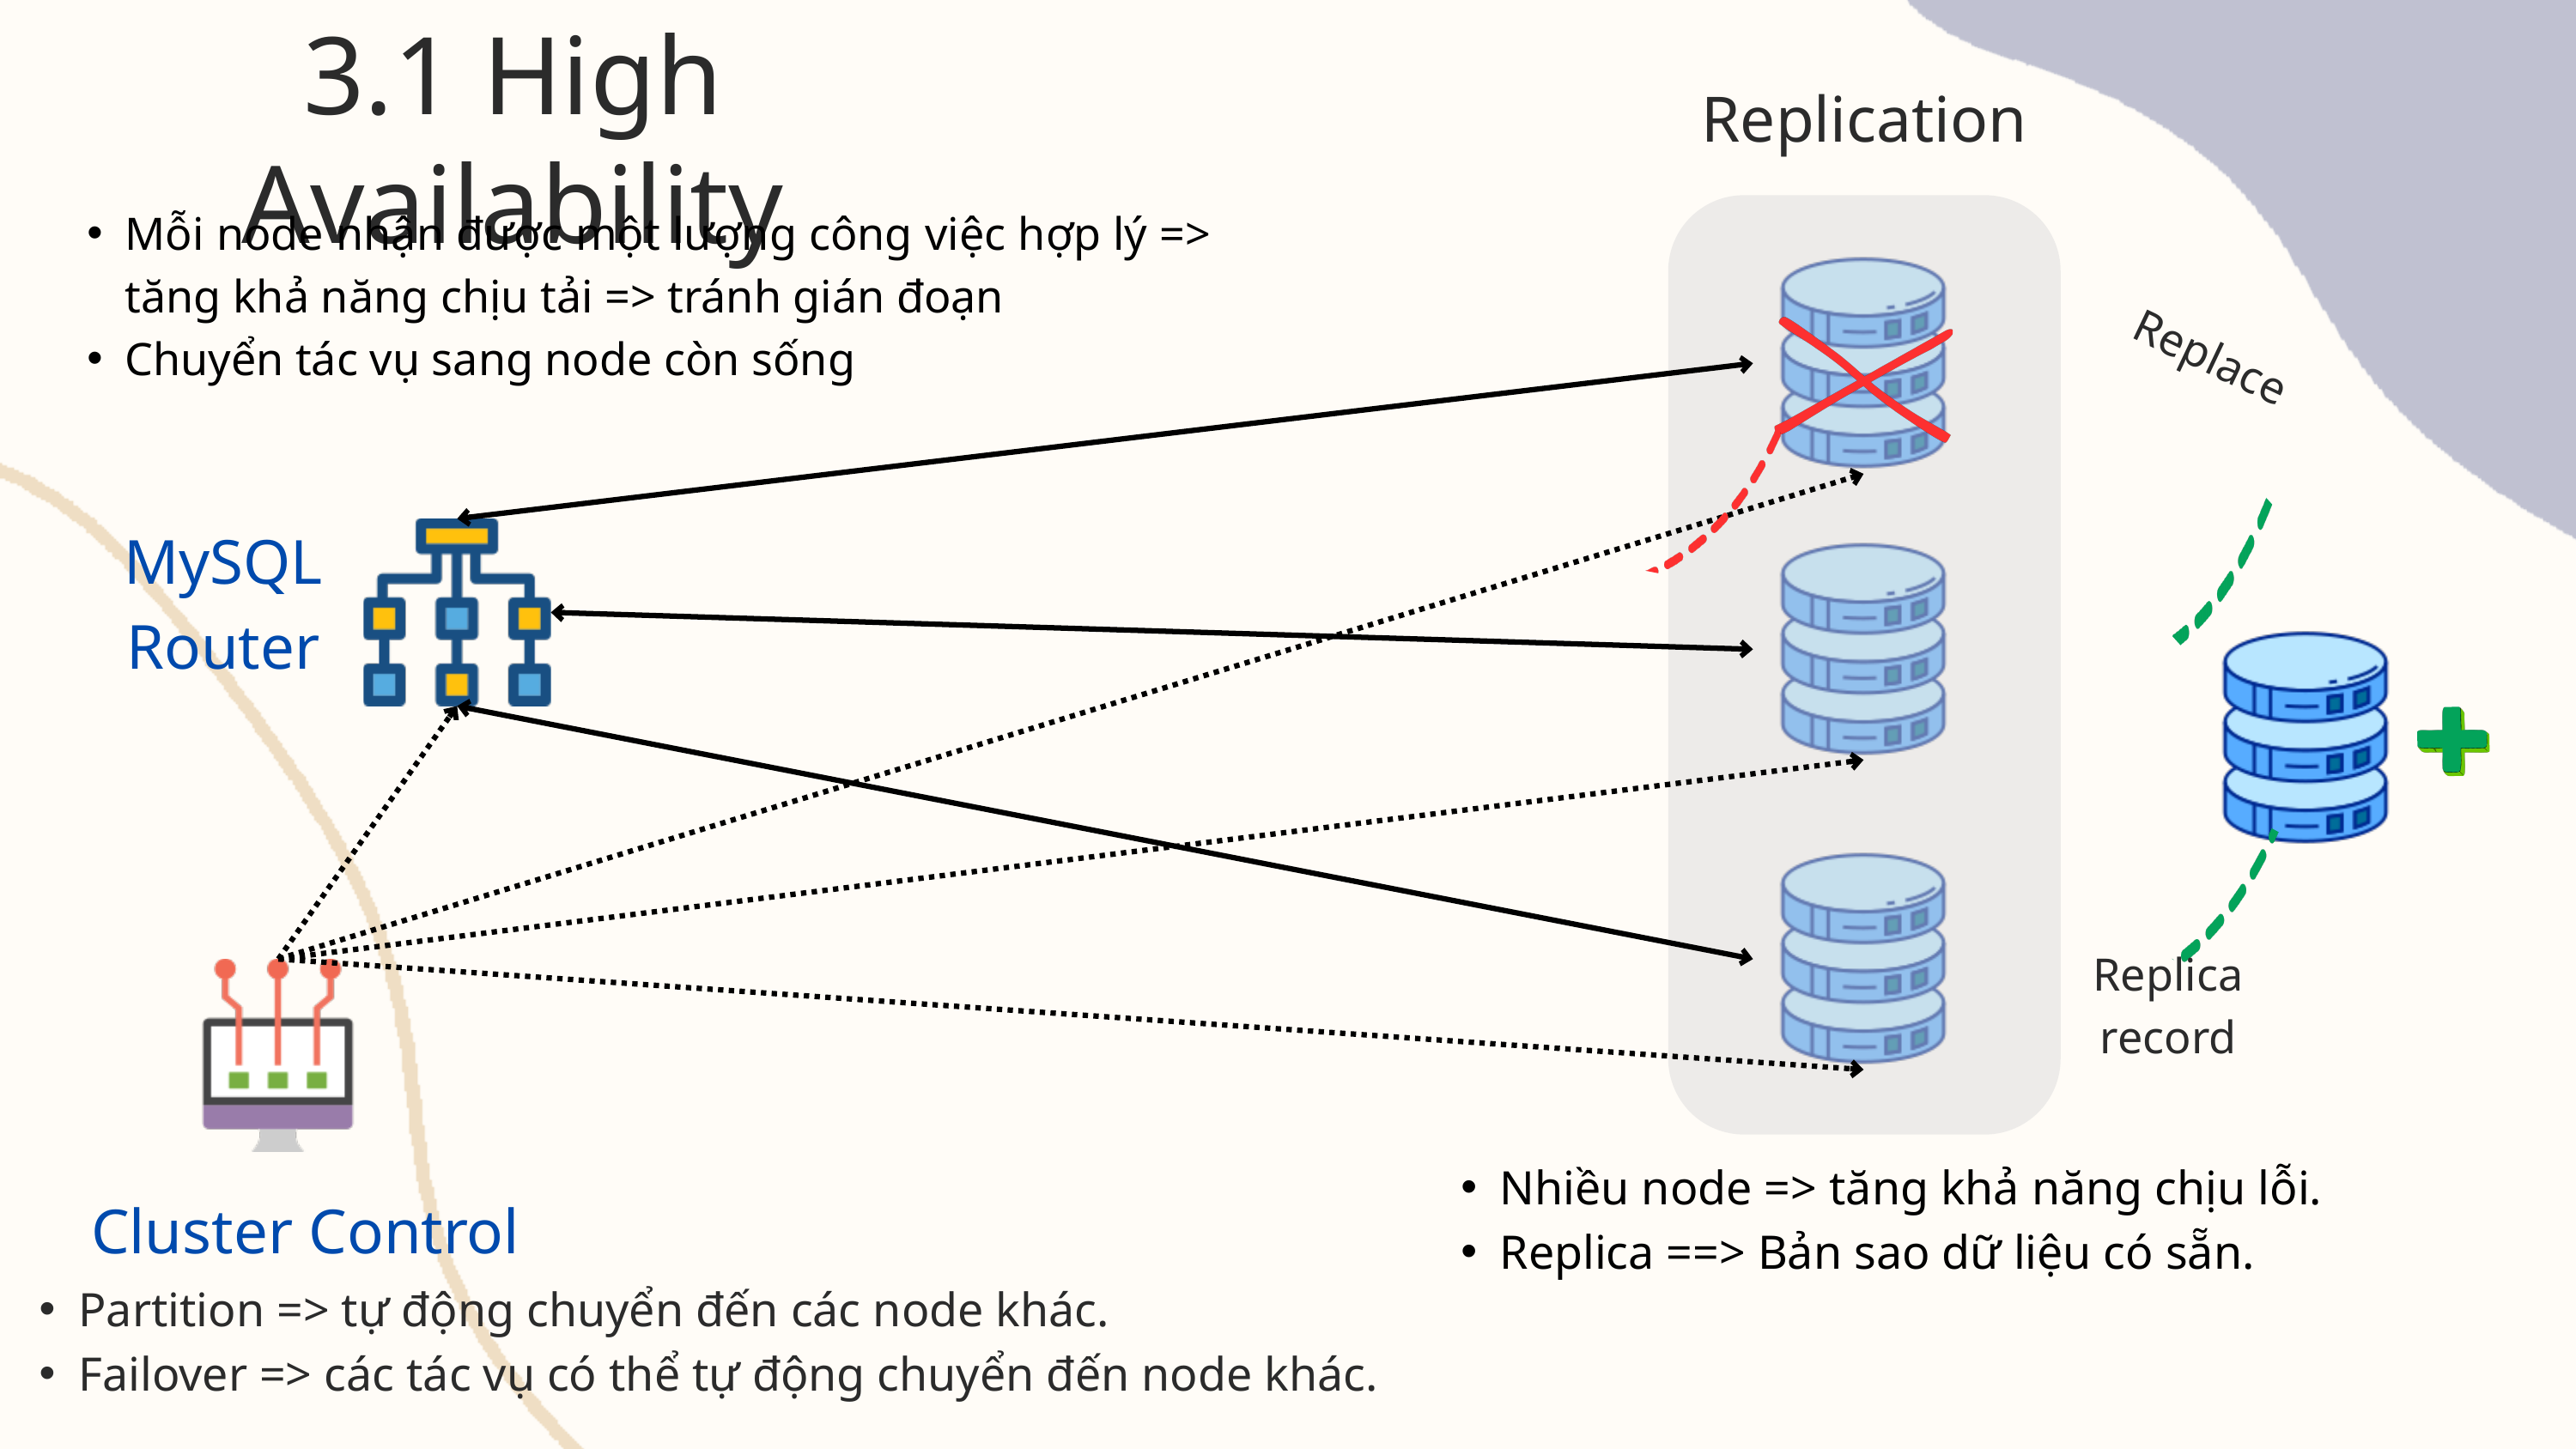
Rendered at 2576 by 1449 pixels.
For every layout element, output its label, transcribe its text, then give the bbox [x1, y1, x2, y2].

text_box [2417, 744, 2491, 778]
text_box Partition => tự động chuyển đến các node khác. Failover => các tác vụ có thể tự động chuyển đến node khác. [715, 1270, 1422, 1449]
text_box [1668, 195, 2061, 1135]
text_box Replication [1607, 66, 2002, 155]
text_box Nhiều node => tăng khả năng chịu lỗi. Replica ==> Bản sao dữ liệu có sẵn. [1421, 1149, 2527, 1409]
text_box 3.1 High Availability [33, 7, 993, 265]
text_box [1404, 363, 1663, 575]
text_box [2195, 744, 2417, 849]
text_box Mỗi node nhận được một lượng công việc hợp lý => tăng khả năng chịu tải => tránh gián đoạn Chuyển tác vụ sang node còn sống [49, 197, 1212, 385]
text_box [2066, 744, 2326, 937]
picture [2007, 0, 2576, 738]
picture [0, 449, 712, 1449]
text_box Replica record [2066, 937, 2306, 1064]
